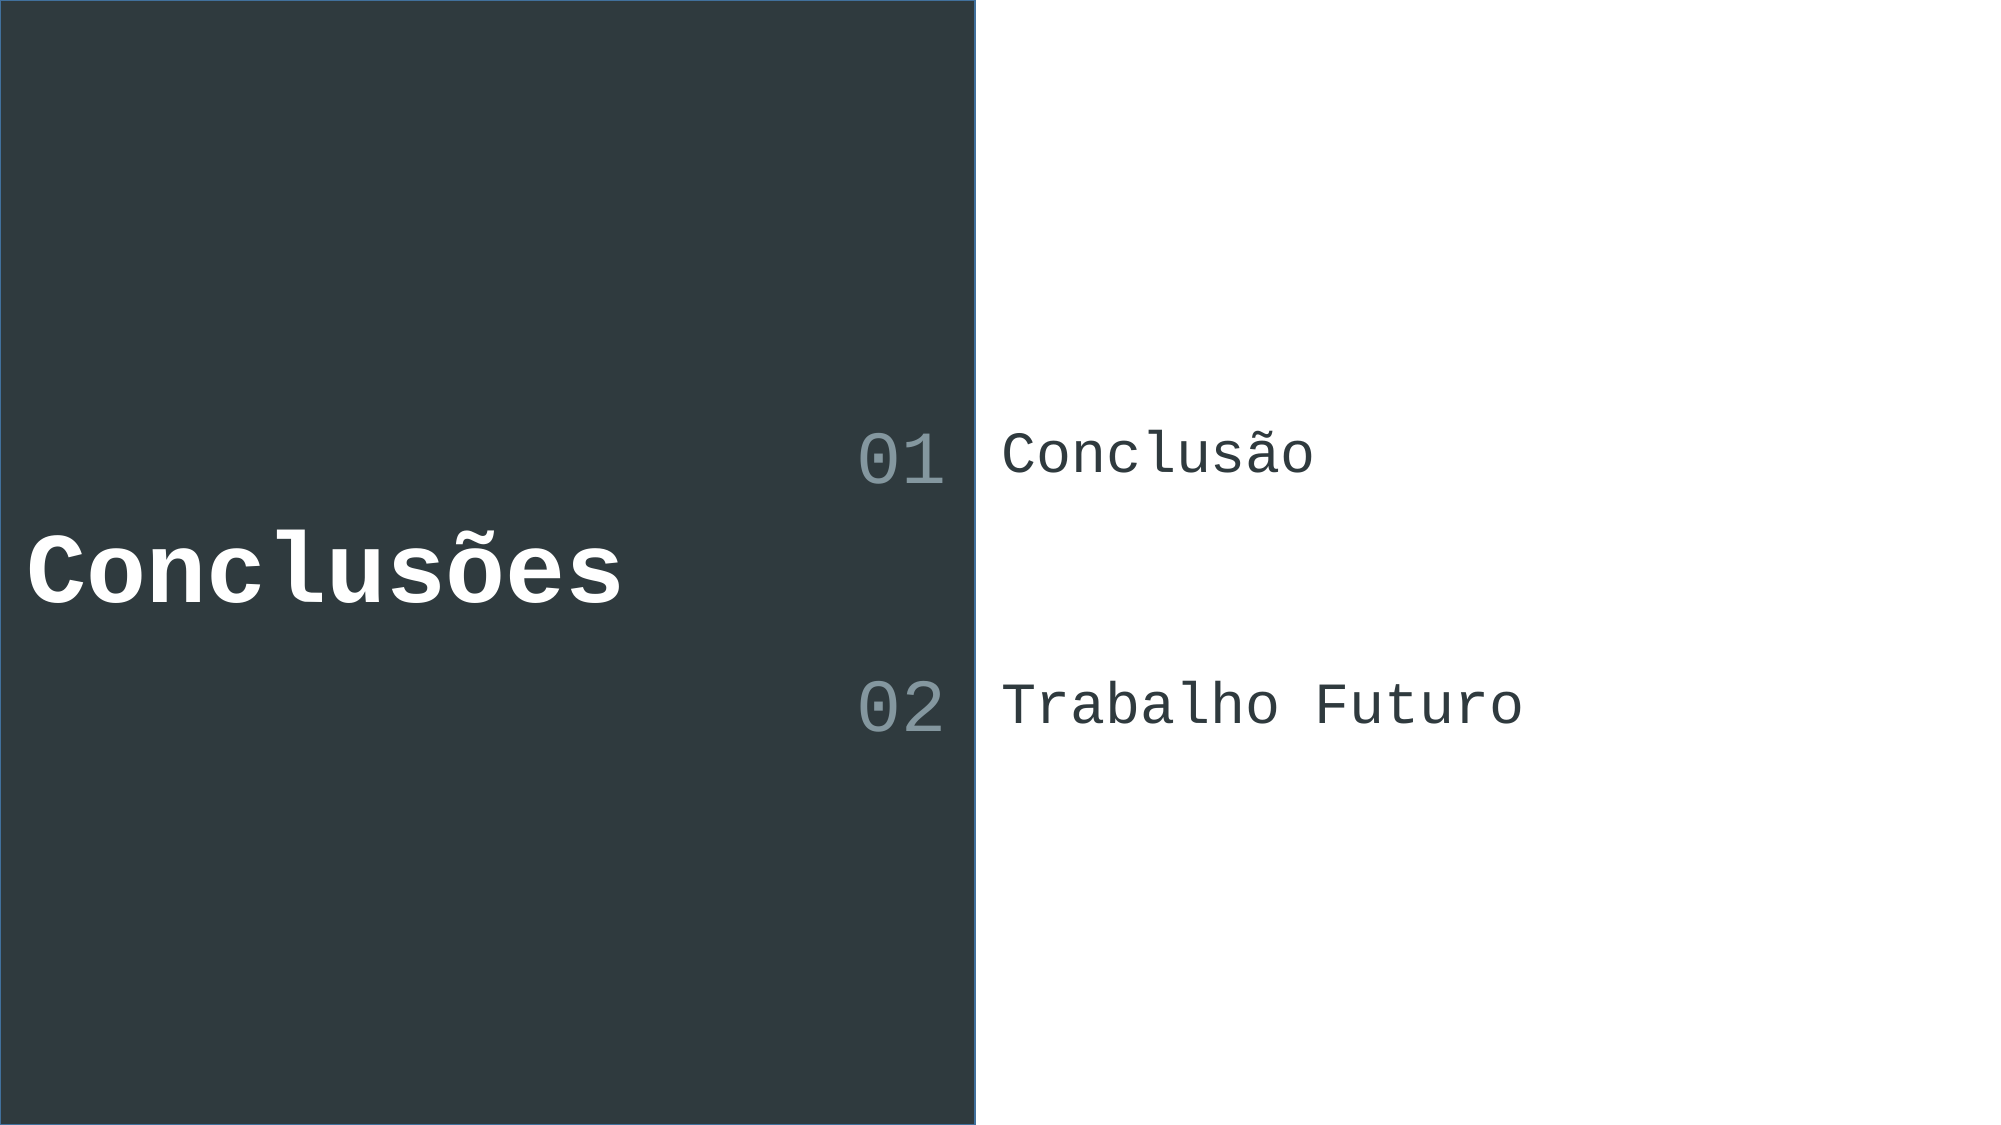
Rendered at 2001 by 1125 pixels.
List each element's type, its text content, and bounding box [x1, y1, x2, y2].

text_box Trabalho Futuro [998, 663, 1908, 736]
text_box Conclusão [999, 412, 1909, 485]
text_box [0, 0, 977, 1125]
